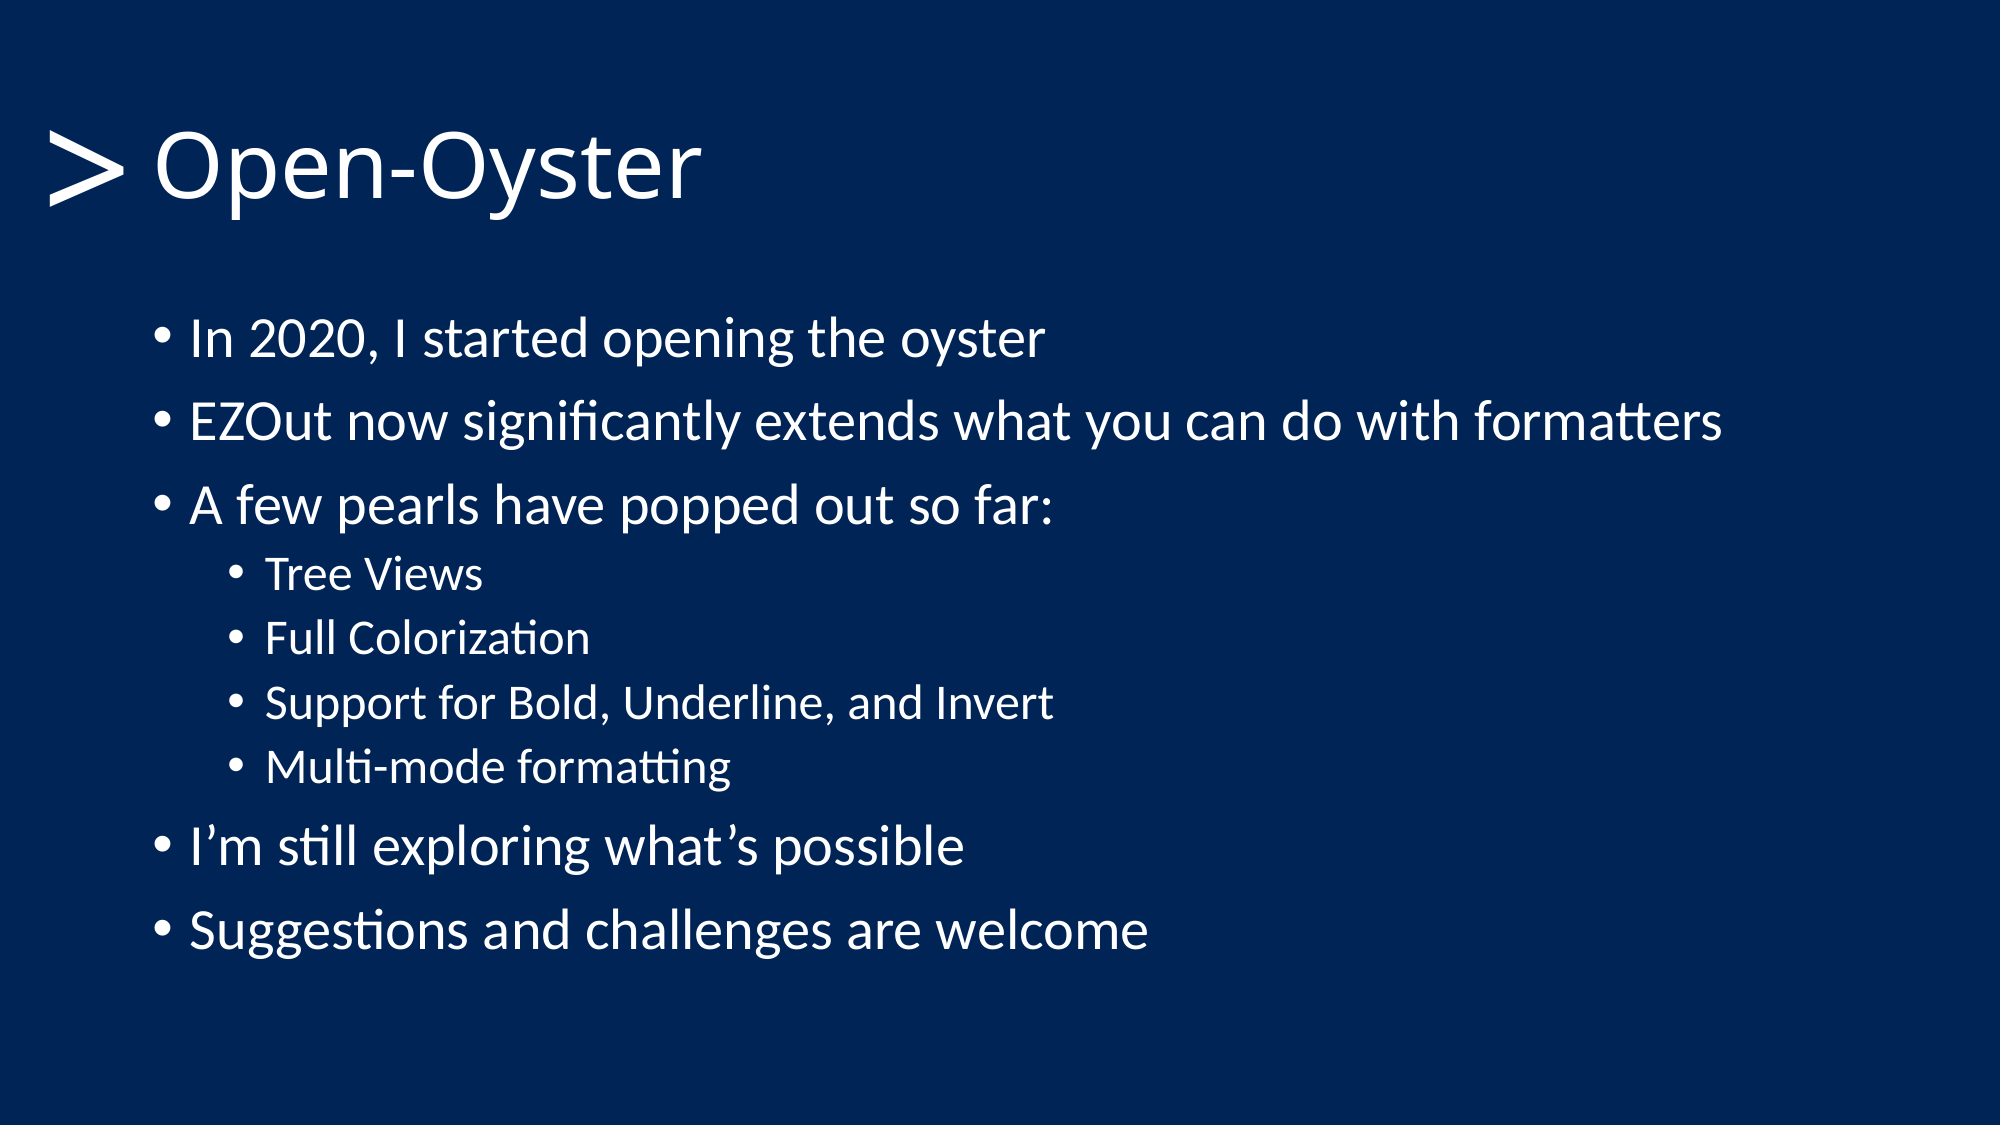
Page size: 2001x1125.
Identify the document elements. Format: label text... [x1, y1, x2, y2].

list In 2020, I started opening the oyster EZOut now significantly extends what you can do with formatters A few pearls have popped out so far: Tree Views Full Colorization Support for Bold, Underline, and Invert Multi-mode formatting I’m still exploring what’s possible Suggestions and challenges are welcome [137, 299, 1863, 1077]
title Open-Oyster [137, 59, 1863, 278]
text_box > [27, 62, 147, 265]
